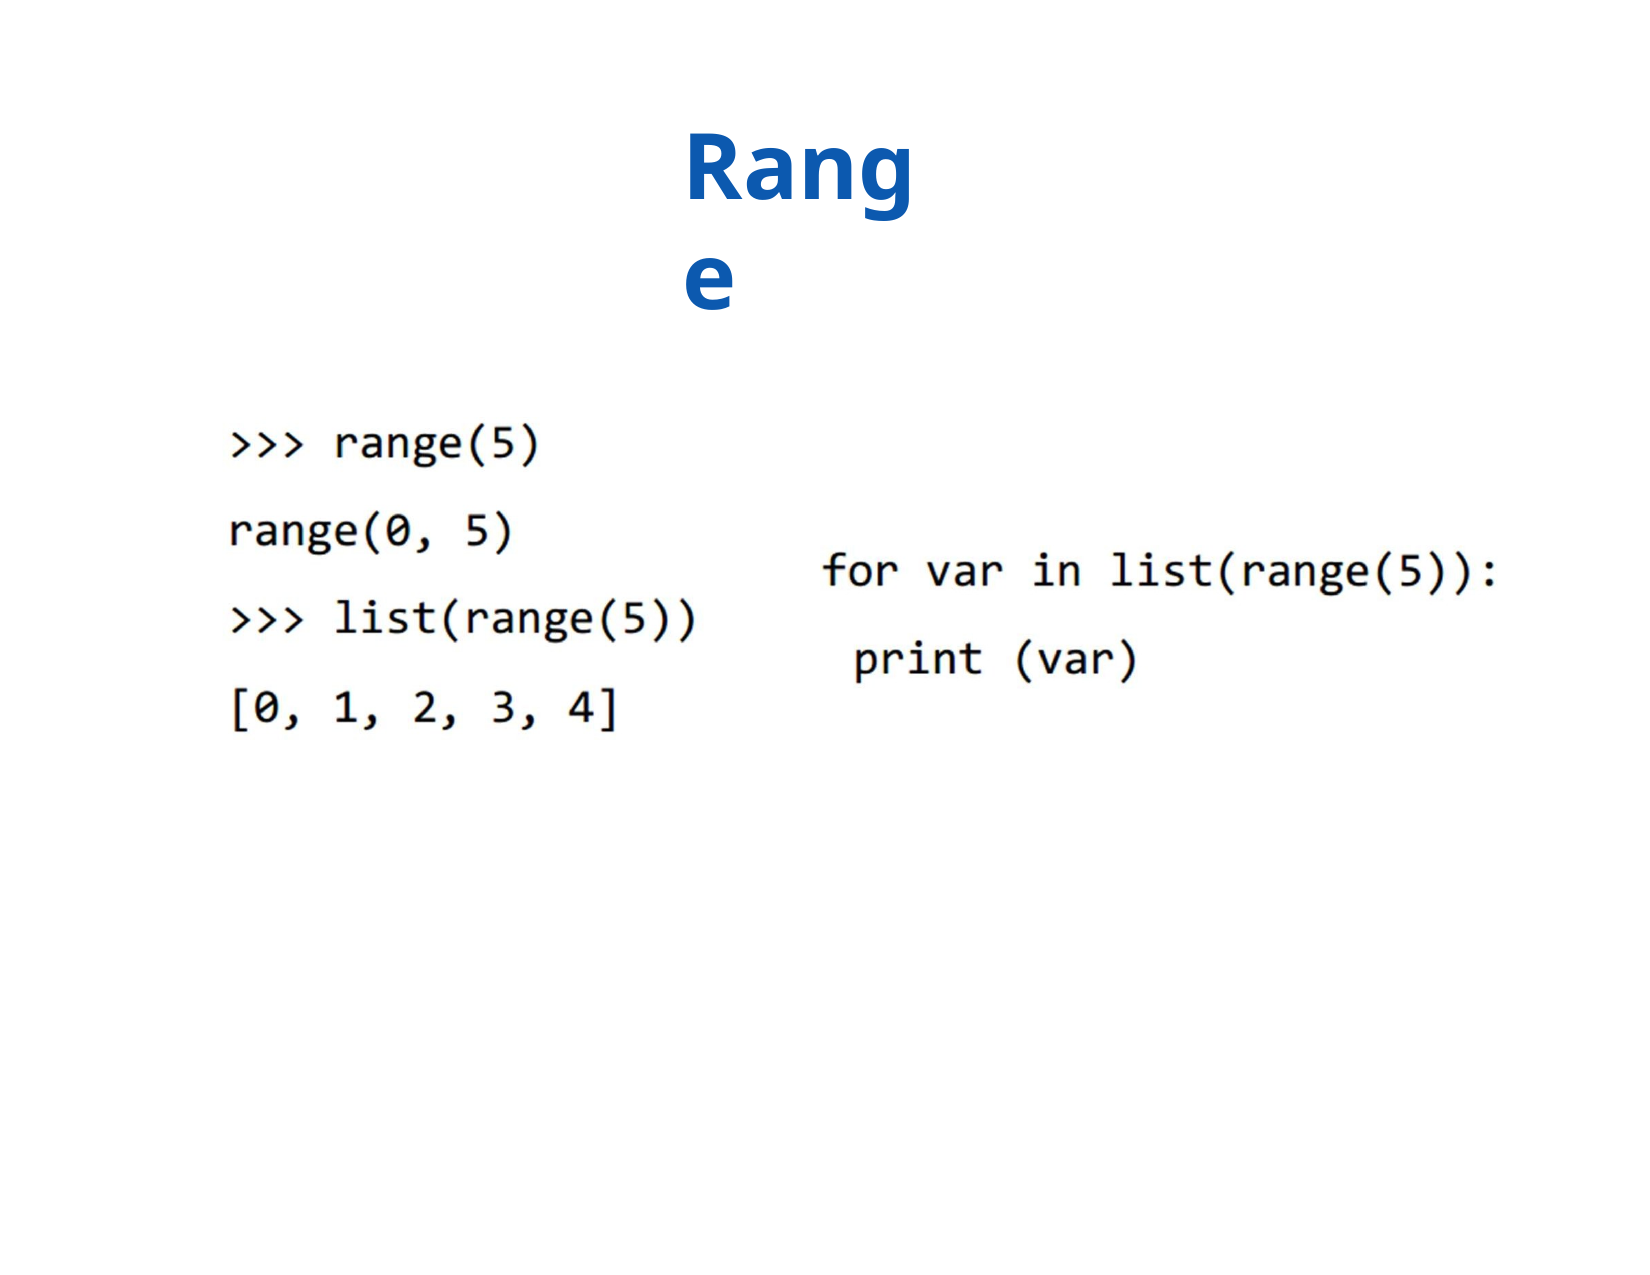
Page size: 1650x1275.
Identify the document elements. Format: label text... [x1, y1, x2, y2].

text_box [222, 417, 704, 740]
title Range [680, 105, 969, 328]
text_box [820, 545, 1498, 689]
